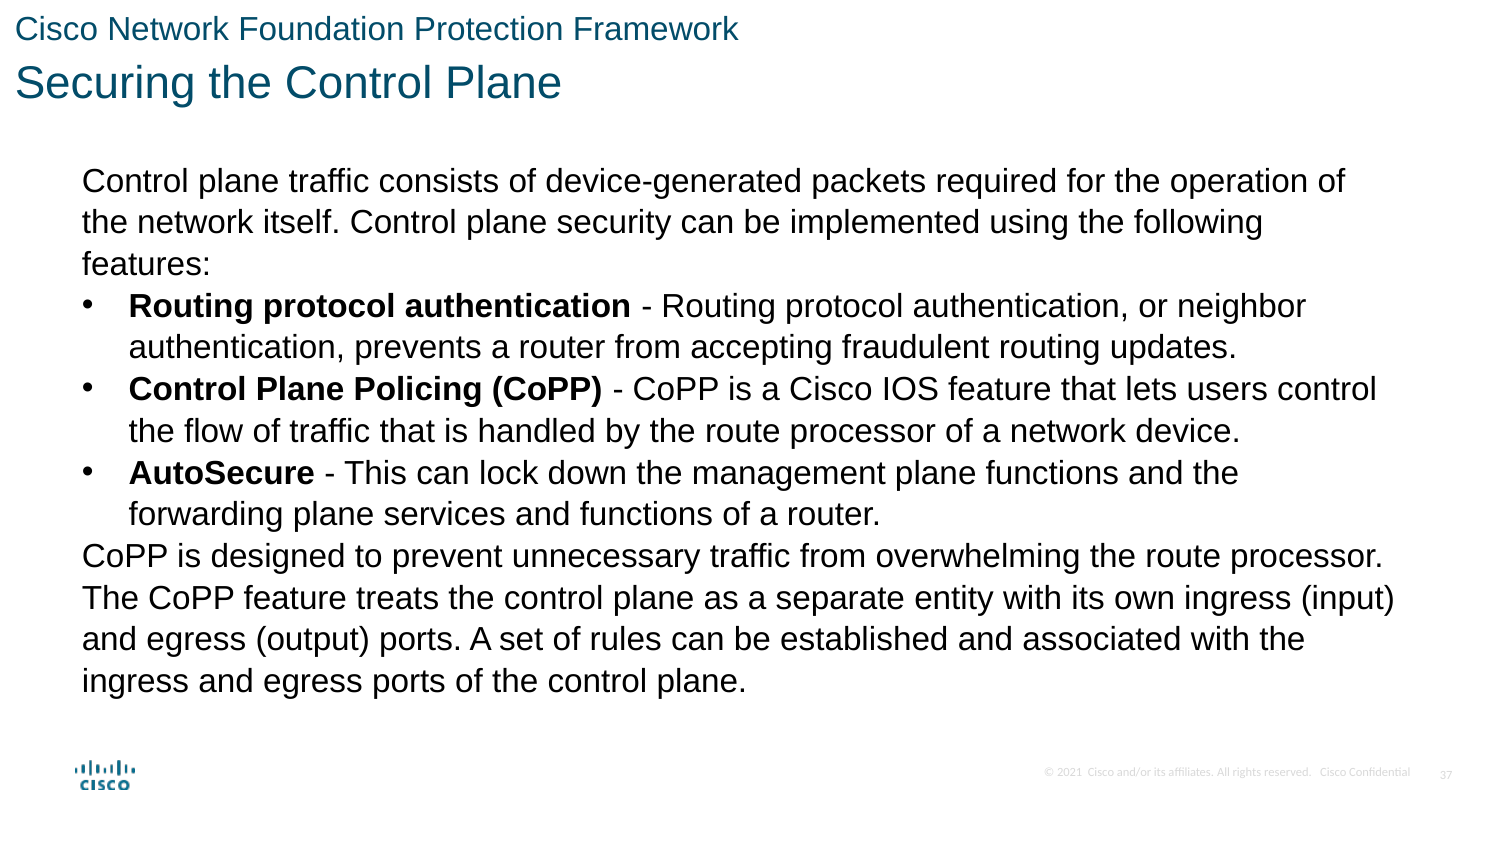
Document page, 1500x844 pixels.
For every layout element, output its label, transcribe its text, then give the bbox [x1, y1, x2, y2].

text_box Control plane traffic consists of device-generated packets required for the operation of the network itself. Control plane security can be implemented using the following features: Routing protocol authentication - Routing protocol authentication, or neighbor authentication, prevents a router from accepting fraudulent routing updates. Control Plane Policing (CoPP) - CoPP is a Cisco IOS feature that lets users control the flow of traffic that is handled by the route processor of a network device. AutoSecure - This can lock down the management plane functions and the forwarding plane services and functions of a router. CoPP is designed to prevent unnecessary traffic from overwhelming the route processor. The CoPP feature treats the control plane as a separate entity with its own ingress (input) and egress (output) ports. A set of rules can be established and associated with the ingress and egress ports of the control plane. [67, 149, 1418, 572]
slide_number 37 [1425, 759, 1500, 797]
list Securing the Control Plane [0, 45, 1500, 195]
list Cisco Network Foundation Protection Framework [0, 0, 1500, 45]
picture [75, 759, 135, 790]
